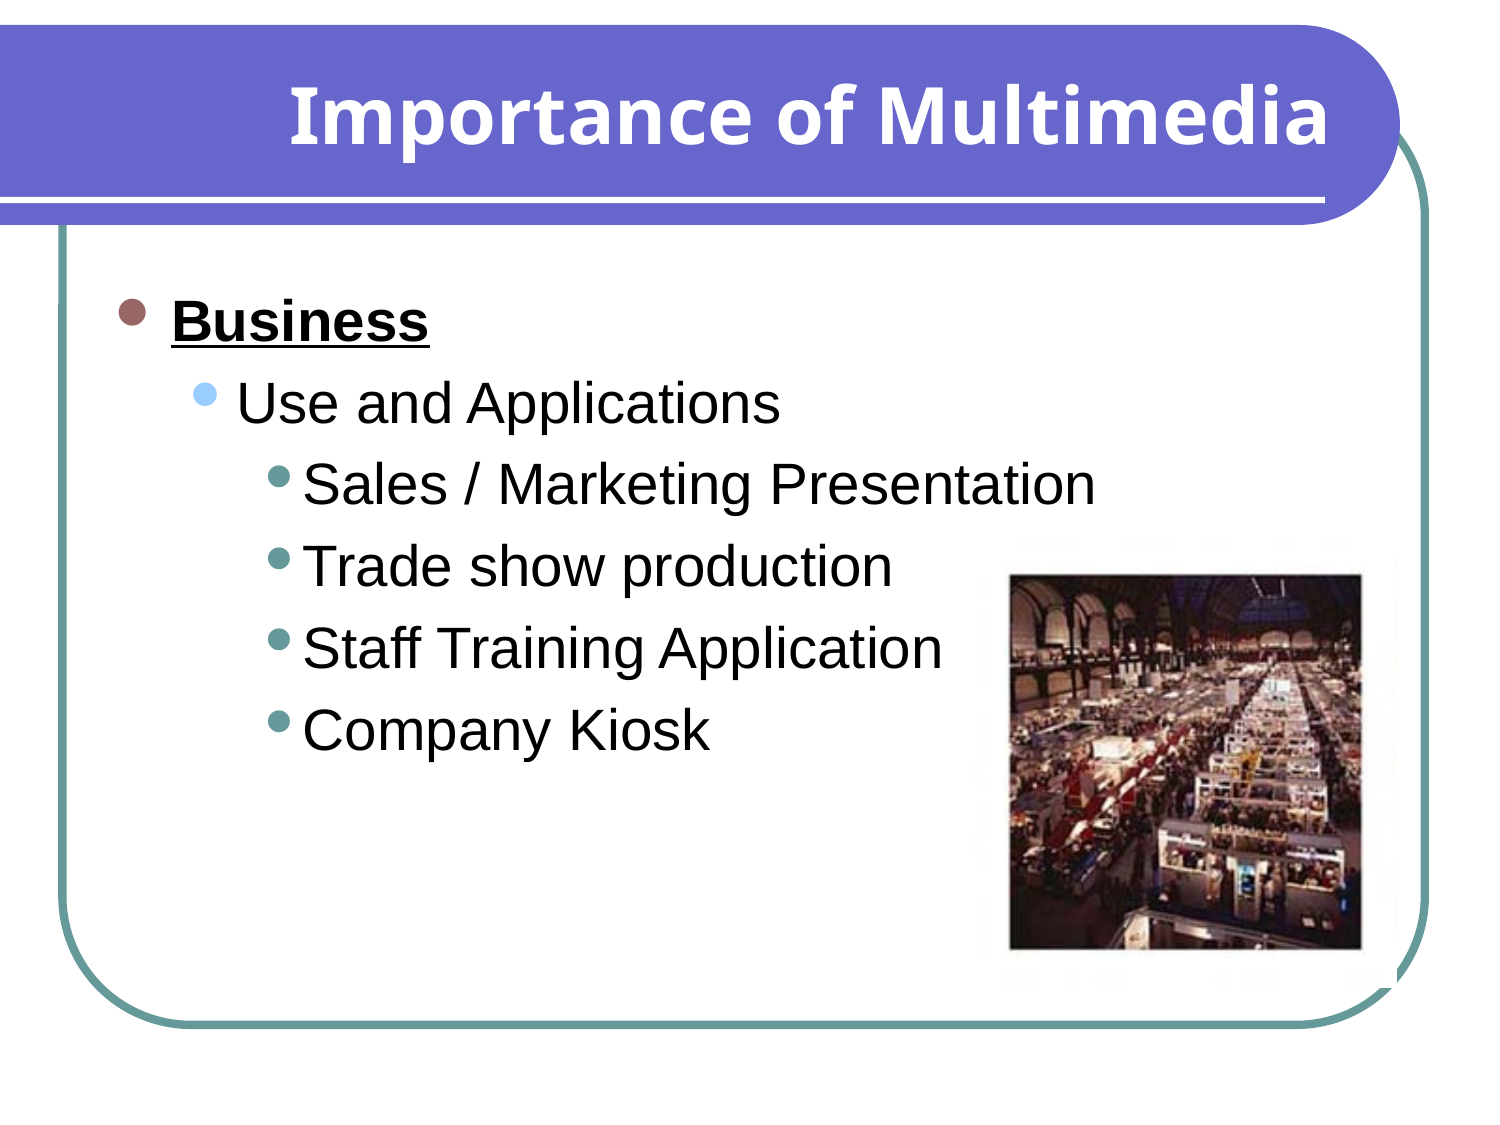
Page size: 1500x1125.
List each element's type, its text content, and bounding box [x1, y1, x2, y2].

picture [974, 537, 1397, 988]
title Importance of Multimedia [32, 37, 1347, 188]
list Business Use and Applications Sales / Marketing Presentation Trade show production Staff Training Application Company Kiosk [99, 276, 1400, 894]
